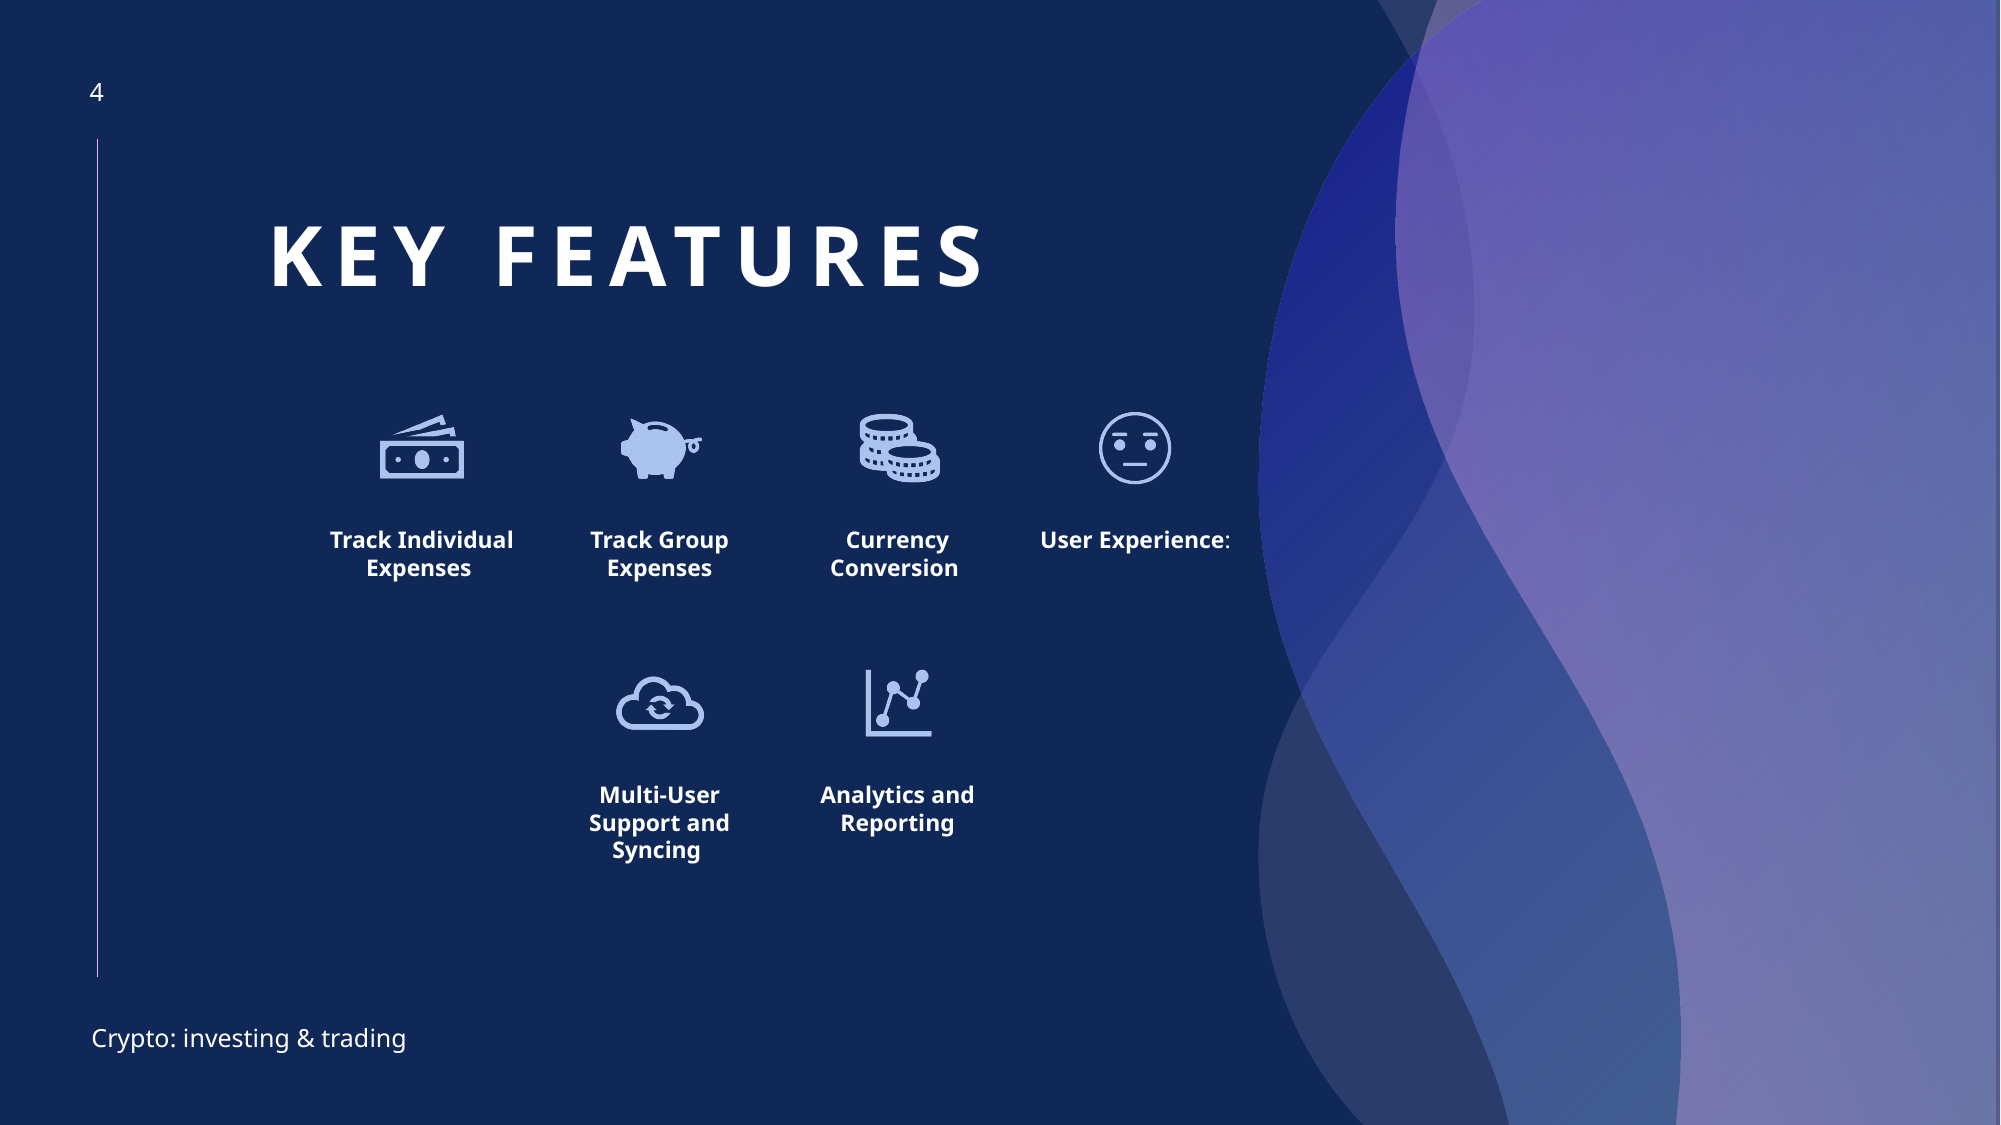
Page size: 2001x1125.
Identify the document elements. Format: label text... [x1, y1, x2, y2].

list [251, 362, 1306, 902]
title Key Features [251, 136, 1709, 312]
slide_number 4 [53, 67, 140, 119]
footer Crypto: investing & trading [76, 1015, 459, 1061]
